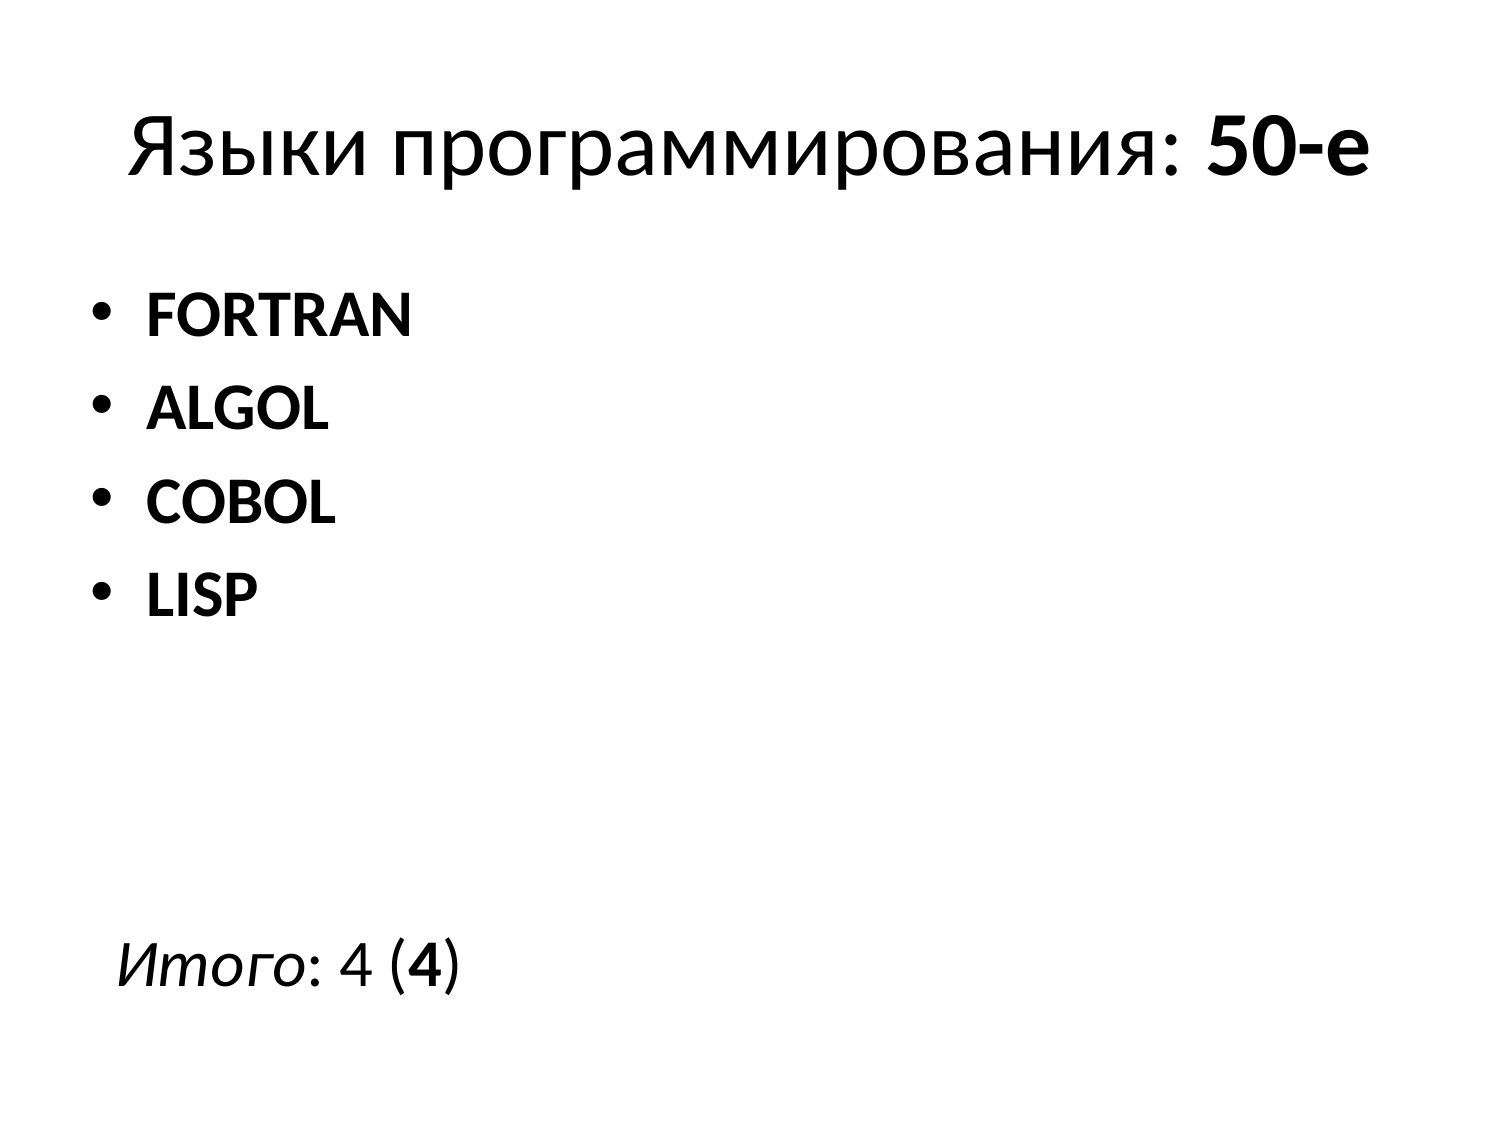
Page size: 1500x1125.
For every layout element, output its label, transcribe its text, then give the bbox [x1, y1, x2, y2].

list FORTRAN ALGOL COBOL LISP [75, 262, 1425, 748]
title Языки программирования: 50-е [75, 45, 1425, 233]
text_box Итого: 4 (4) [99, 911, 1450, 1079]
